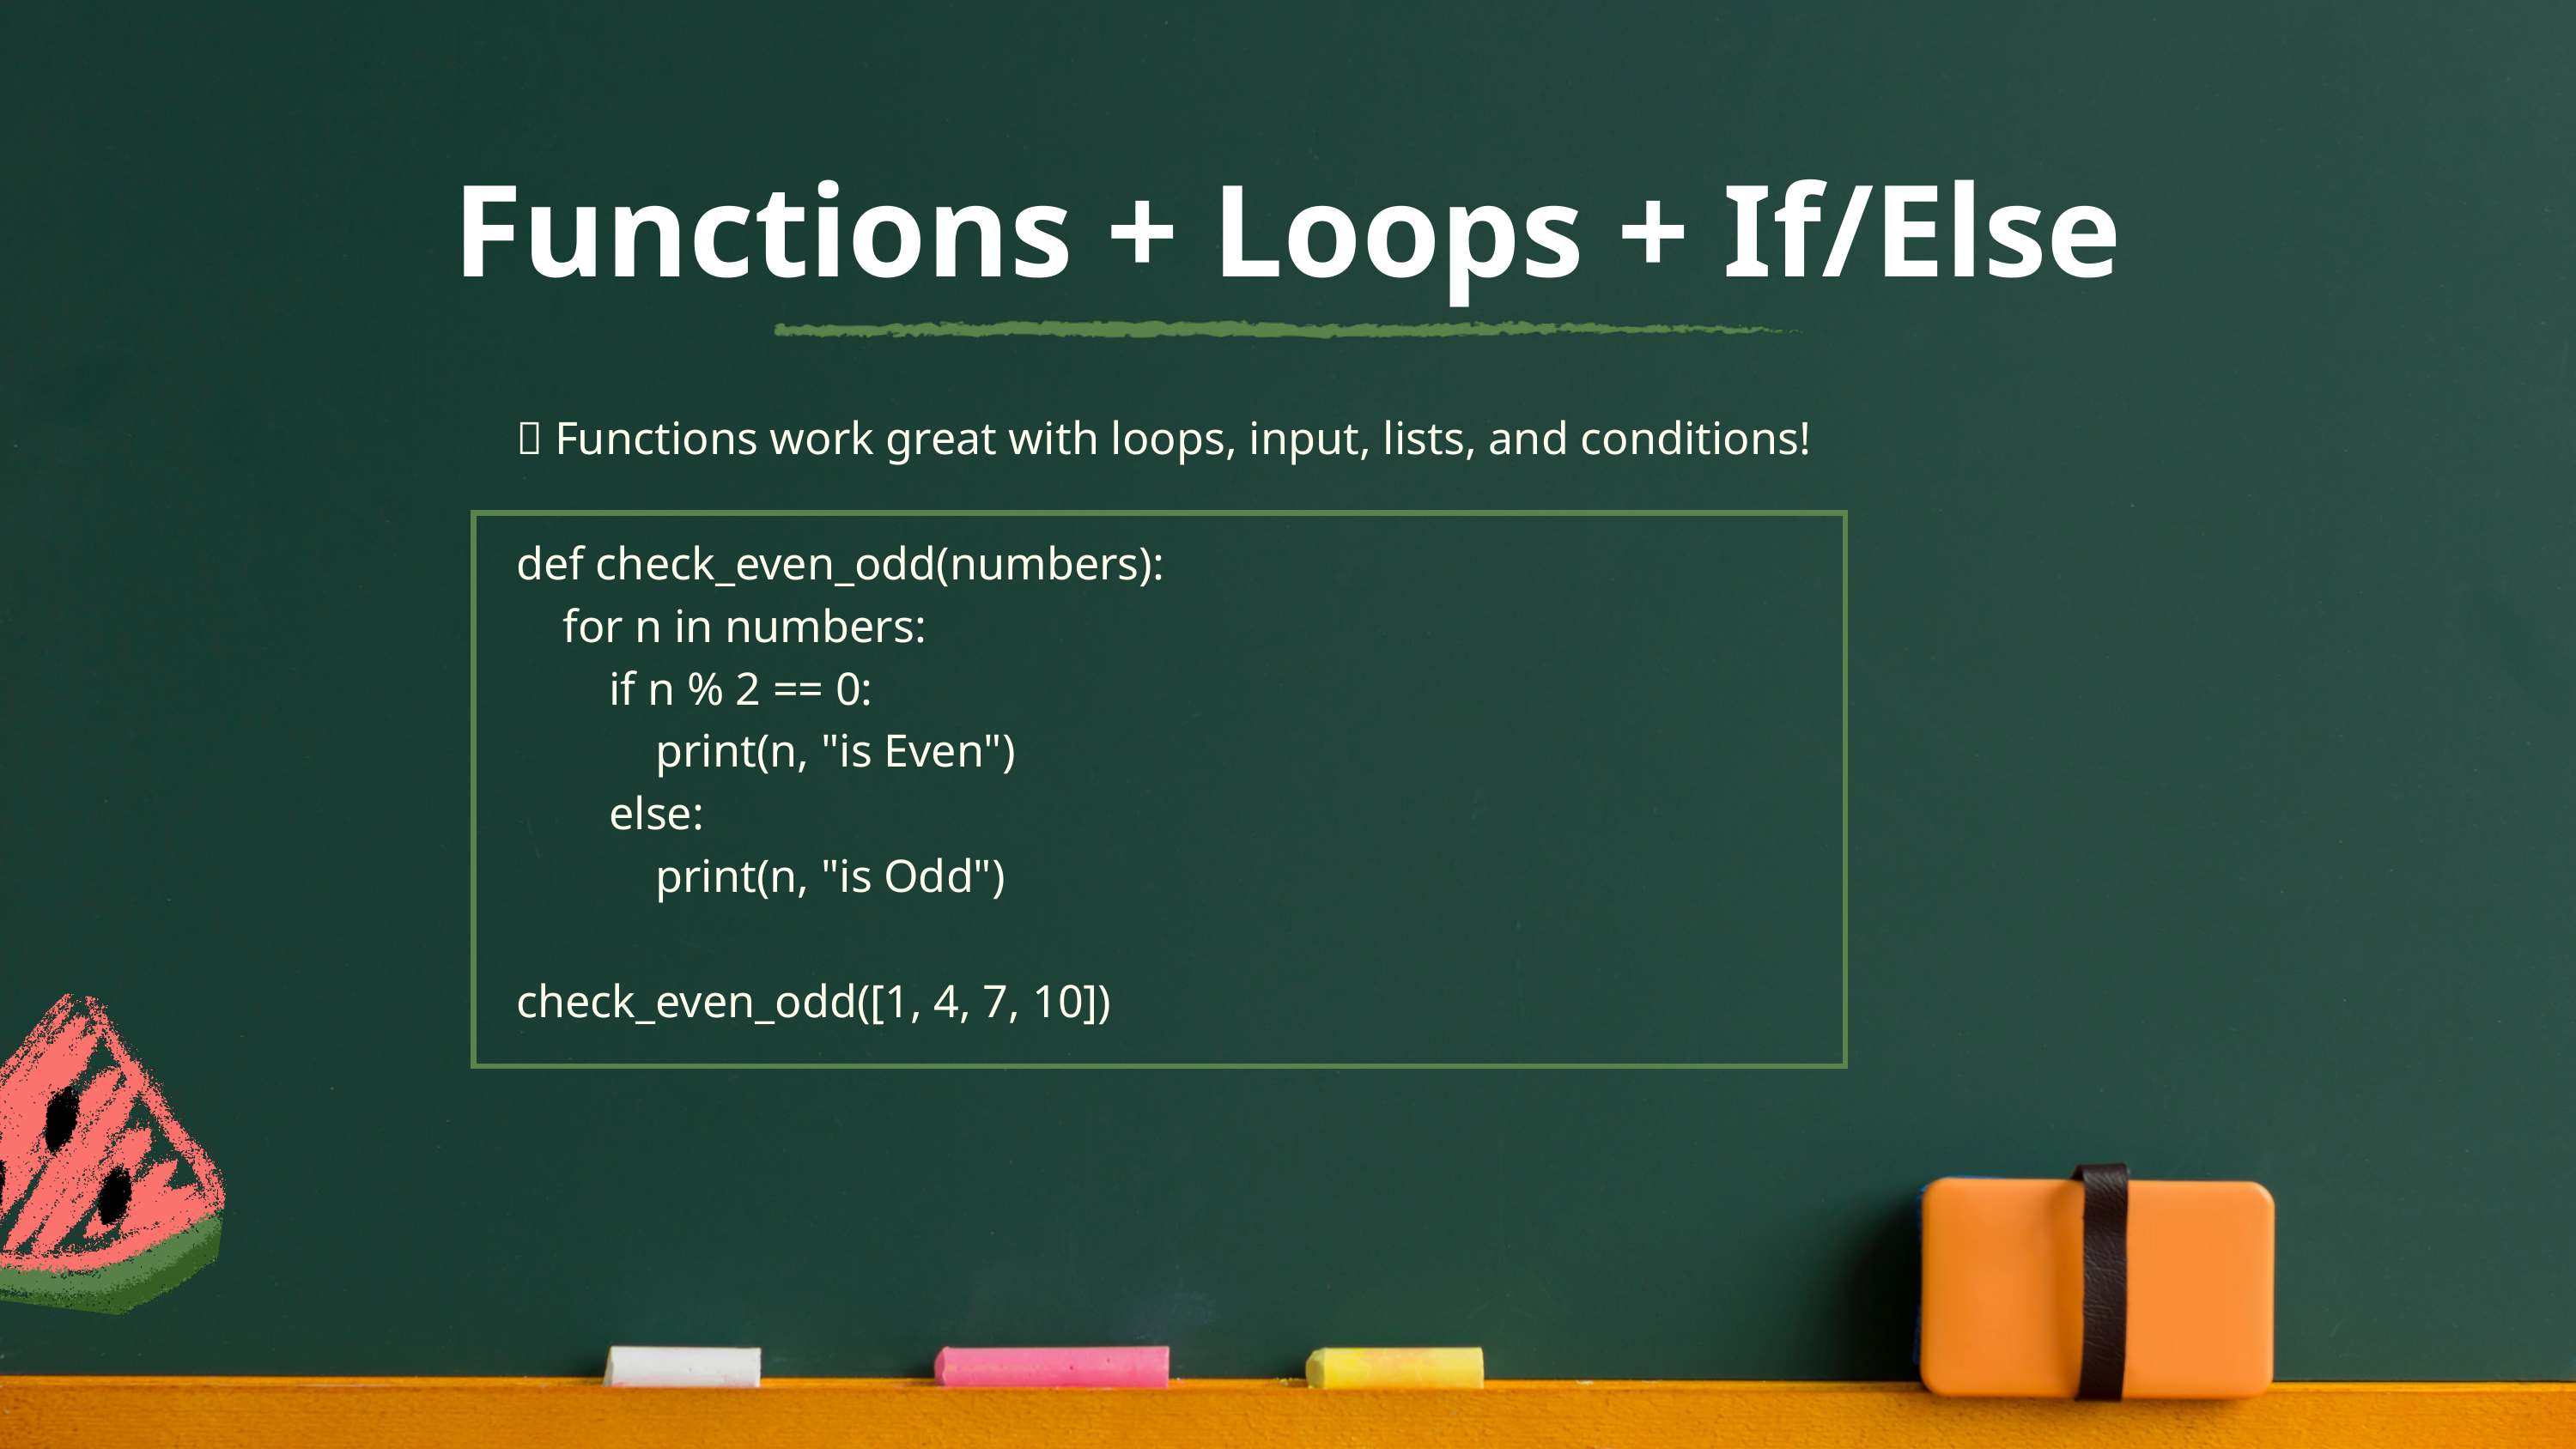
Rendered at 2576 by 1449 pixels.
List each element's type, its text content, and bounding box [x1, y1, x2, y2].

text_box Functions + Loops + If/Else [350, 124, 2226, 303]
text_box [772, 318, 1803, 342]
text_box 🧩 Functions work great with loops, input, lists, and conditions! def check_even_odd(numbers): for n in numbers: if n % 2 == 0: print(n, "is Even") else: print(n, "is Odd") check_even_odd([1, 4, 7, 10]) [516, 400, 2253, 1089]
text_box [473, 512, 1846, 1067]
text_box [0, 0, 2576, 1449]
text_box [0, 985, 249, 1327]
